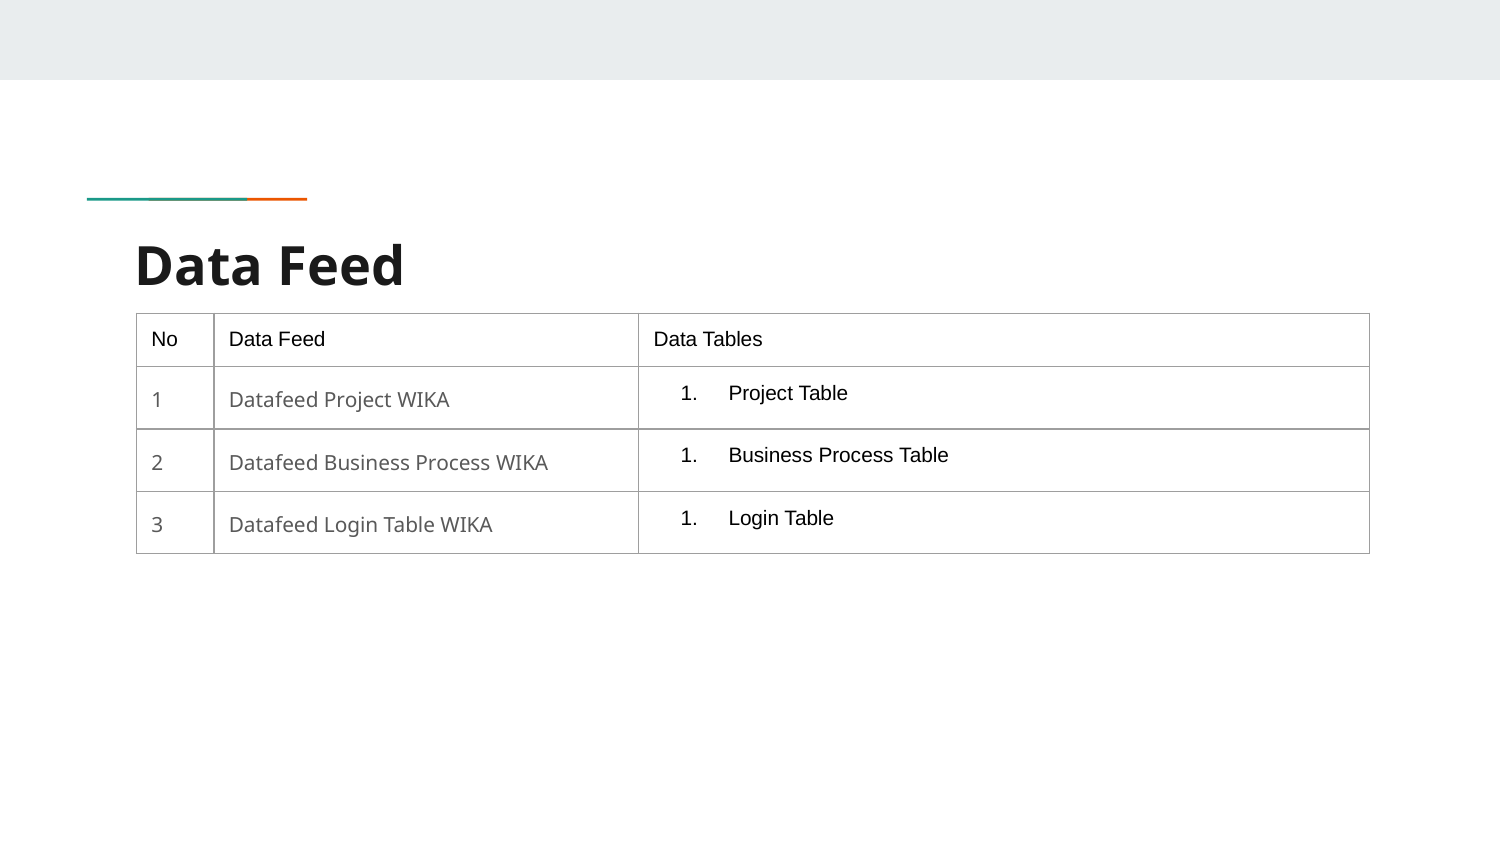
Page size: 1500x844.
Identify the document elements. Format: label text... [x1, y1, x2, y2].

table_cell Login Table [639, 492, 1369, 553]
table_cell Project Table [639, 367, 1369, 428]
title Data Feed [119, 216, 1381, 305]
table_cell Datafeed Business Process WIKA [215, 430, 638, 491]
table_cell Datafeed Login Table WIKA [215, 492, 638, 553]
table_cell 1 [137, 367, 213, 428]
table_cell 2 [137, 430, 213, 491]
table_header No [137, 314, 213, 366]
table_header Data Feed [215, 314, 638, 366]
table_cell 3 [137, 492, 213, 553]
table_header Data Tables [639, 314, 1369, 366]
table_cell Datafeed Project WIKA [215, 367, 638, 428]
table_cell Business Process Table [639, 430, 1369, 491]
